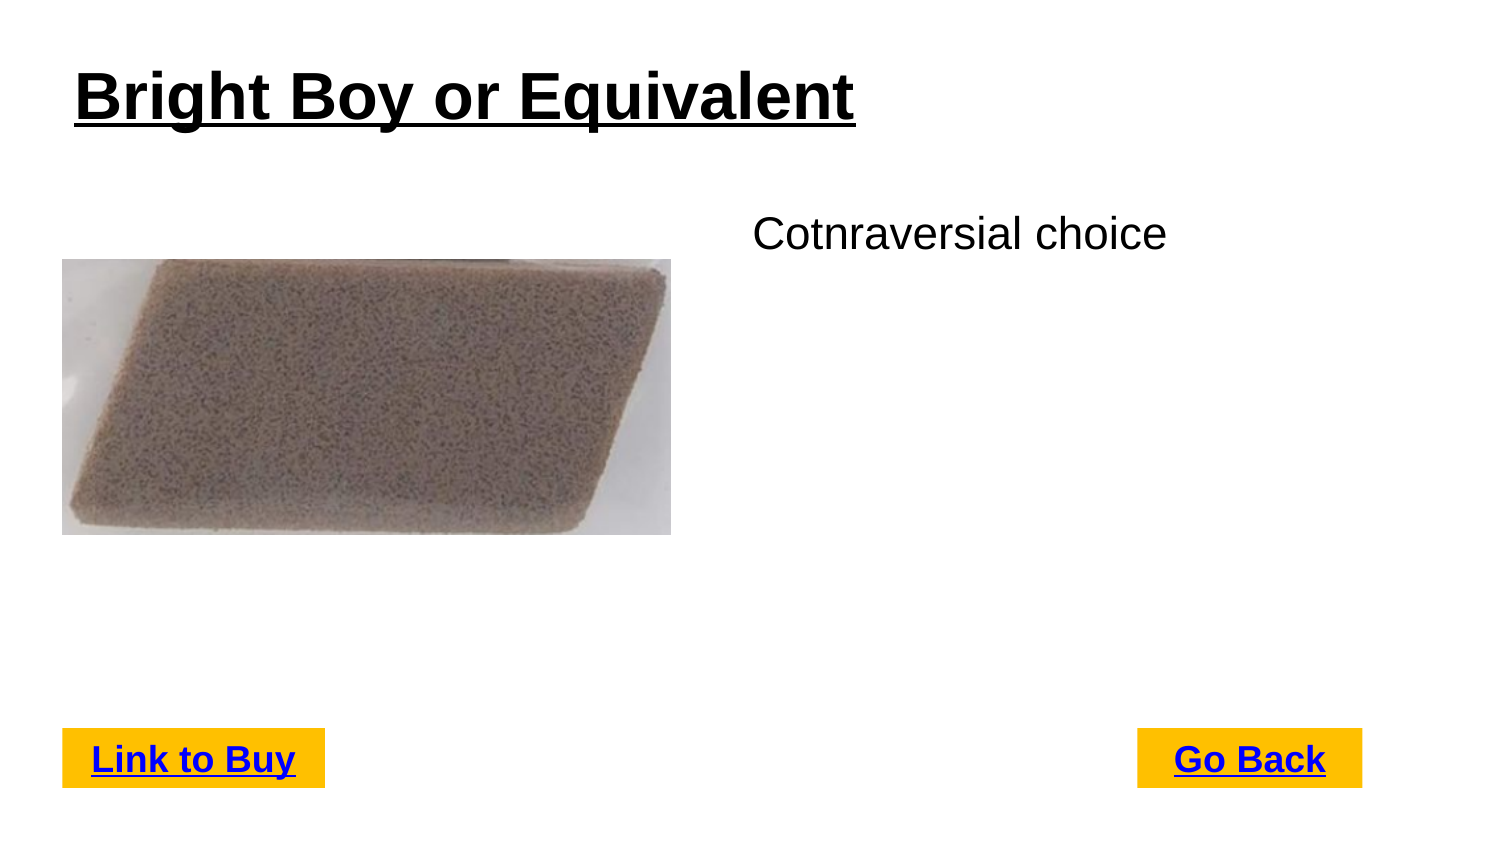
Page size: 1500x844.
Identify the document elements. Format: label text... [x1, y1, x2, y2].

text_box Cotnraversial choice [737, 196, 1463, 267]
text_box Link to Buy [62, 728, 325, 788]
text_box Bright Boy or Equivalent [62, 46, 1413, 139]
text_box Go Back [1137, 728, 1363, 788]
picture [62, 259, 671, 535]
